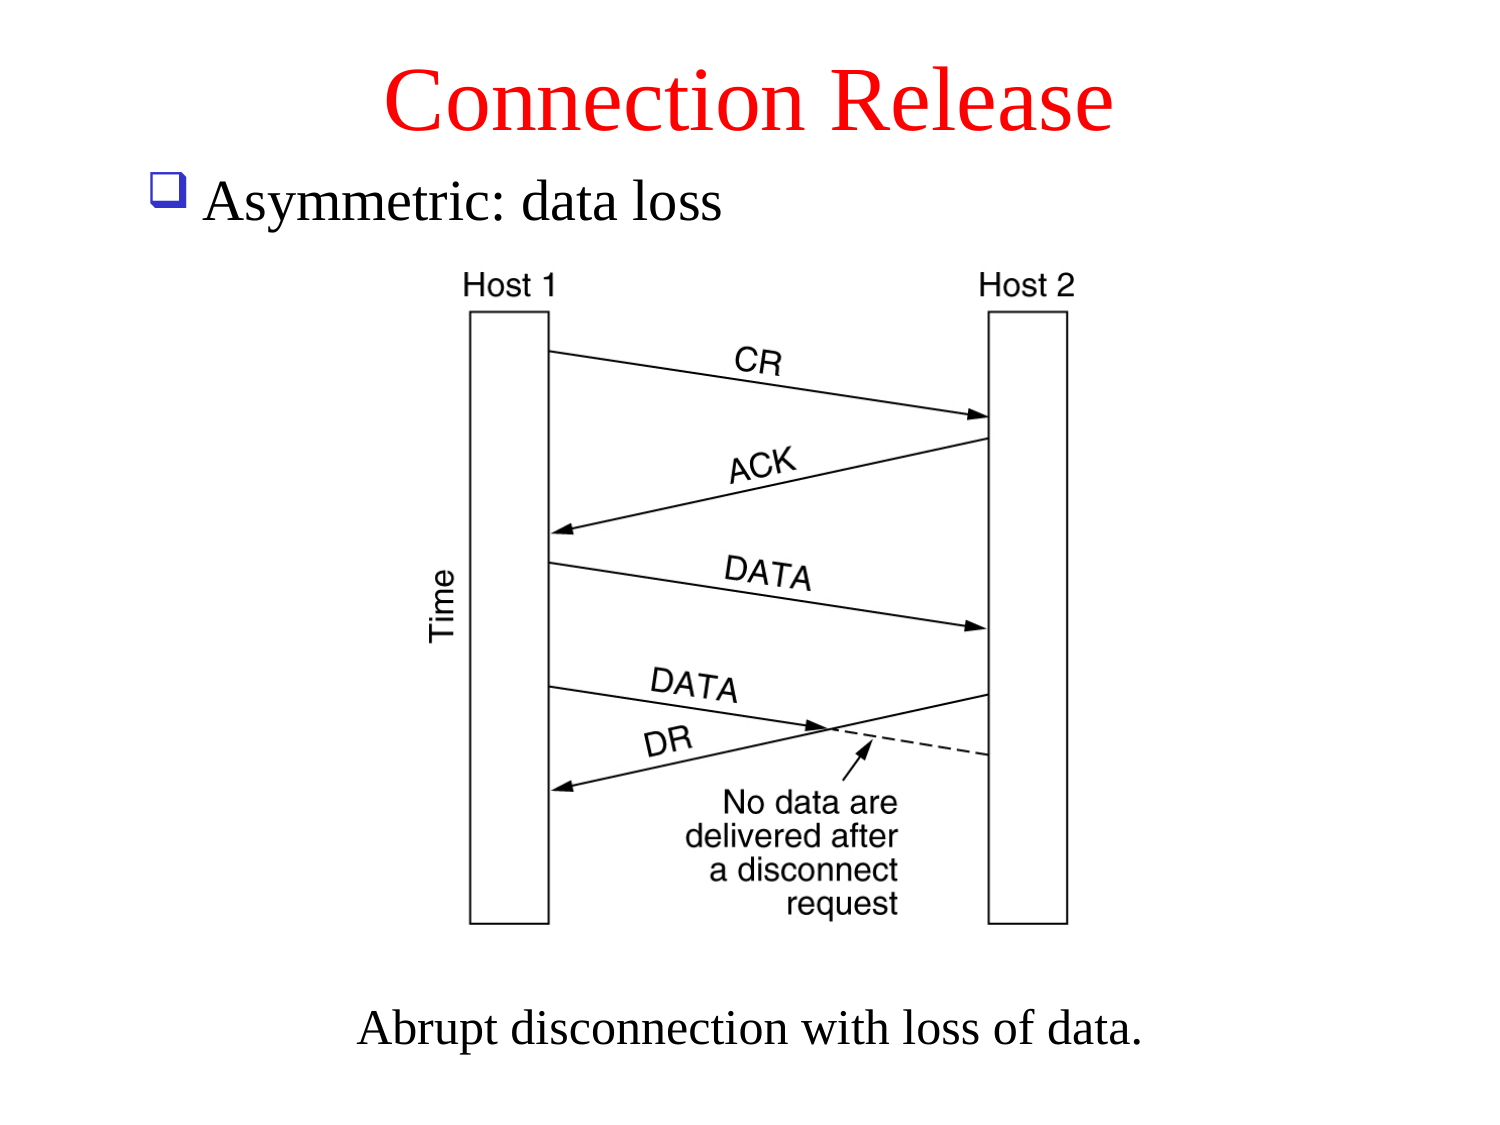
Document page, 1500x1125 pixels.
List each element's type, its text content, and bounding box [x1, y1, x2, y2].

picture [422, 265, 1075, 925]
title Connection Release [0, 0, 1500, 188]
list Abrupt disconnection with loss of data. [0, 987, 1500, 1125]
text_box Asymmetric: data loss [131, 154, 1027, 240]
